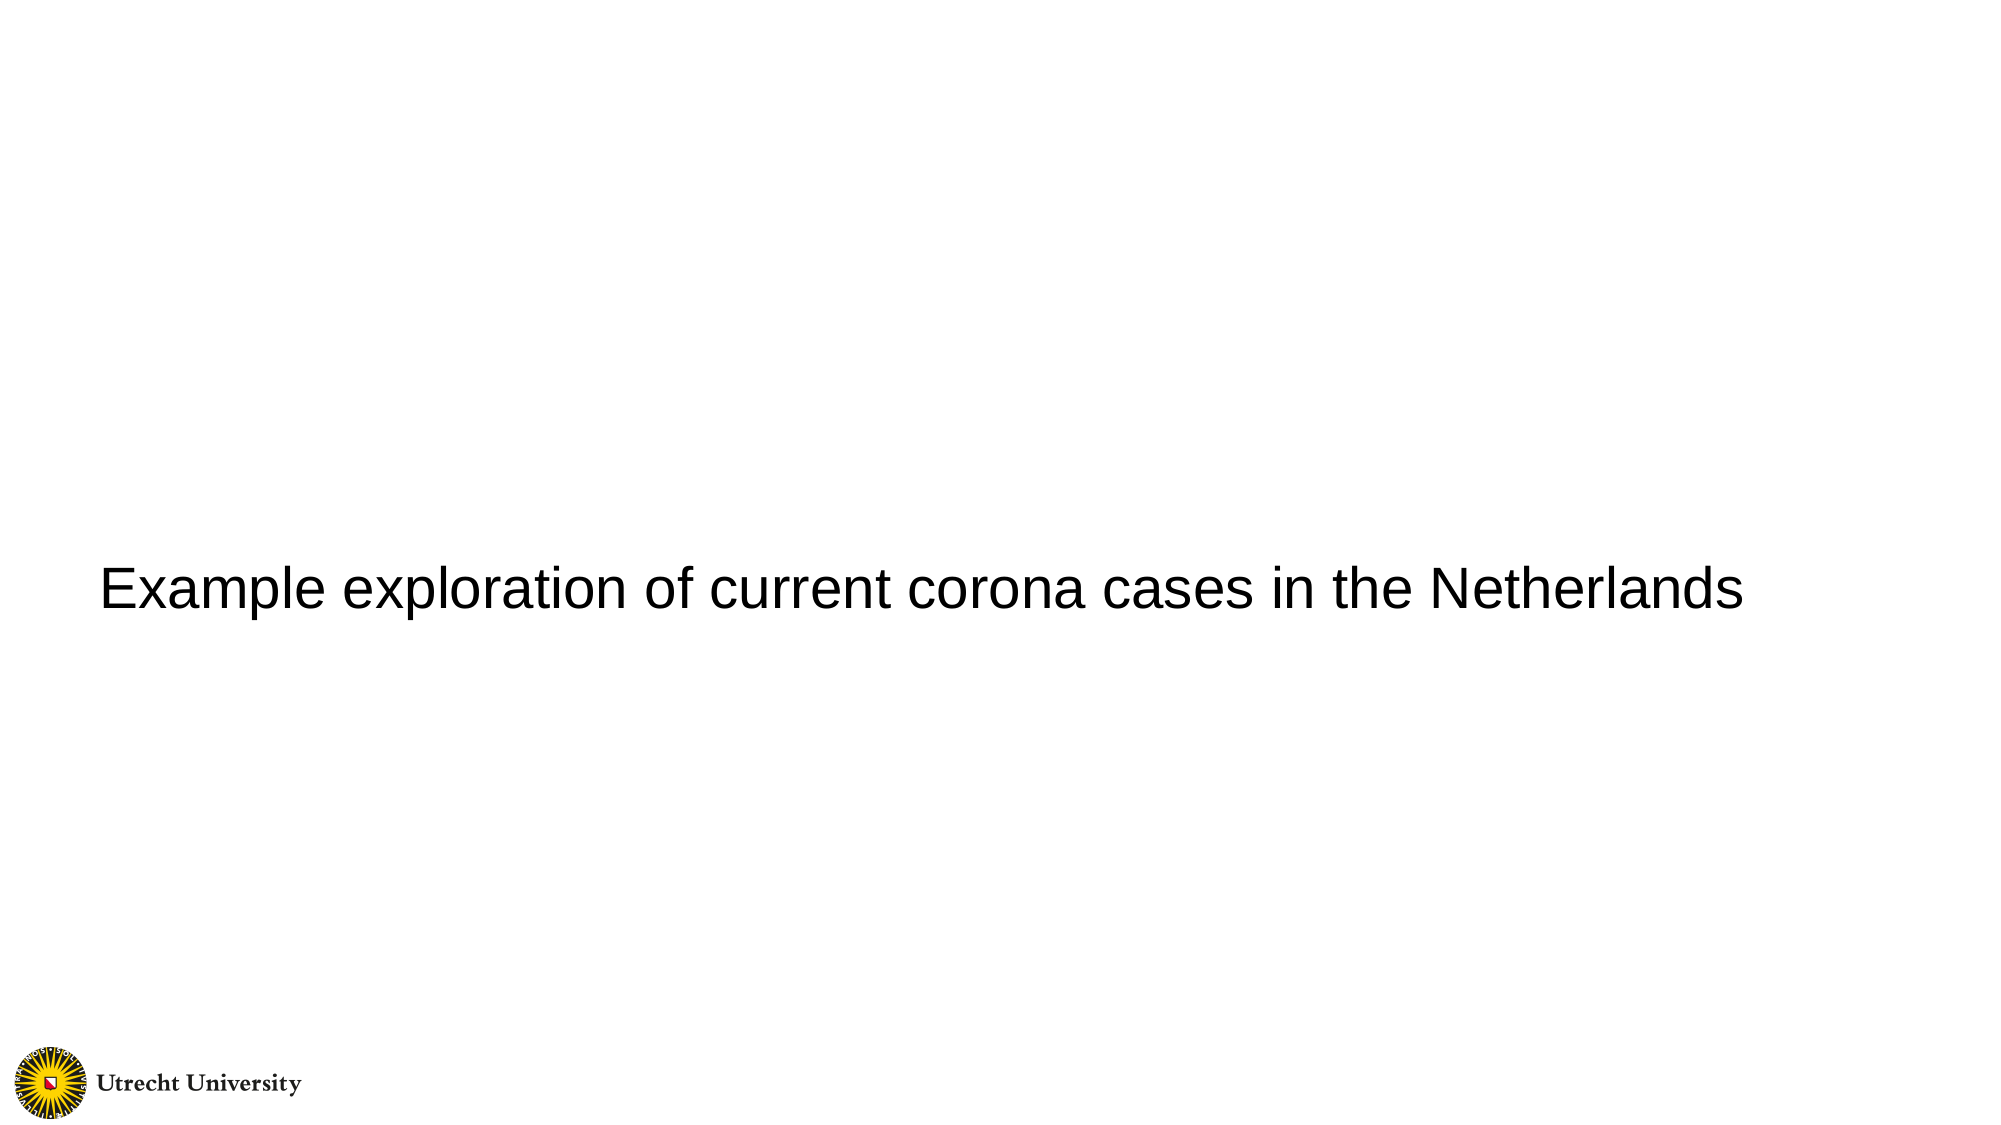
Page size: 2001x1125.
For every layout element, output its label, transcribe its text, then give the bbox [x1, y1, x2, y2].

subtitle Example exploration of current corona cases in the Netherlands [99, 489, 1900, 690]
picture [0, 995, 386, 1125]
